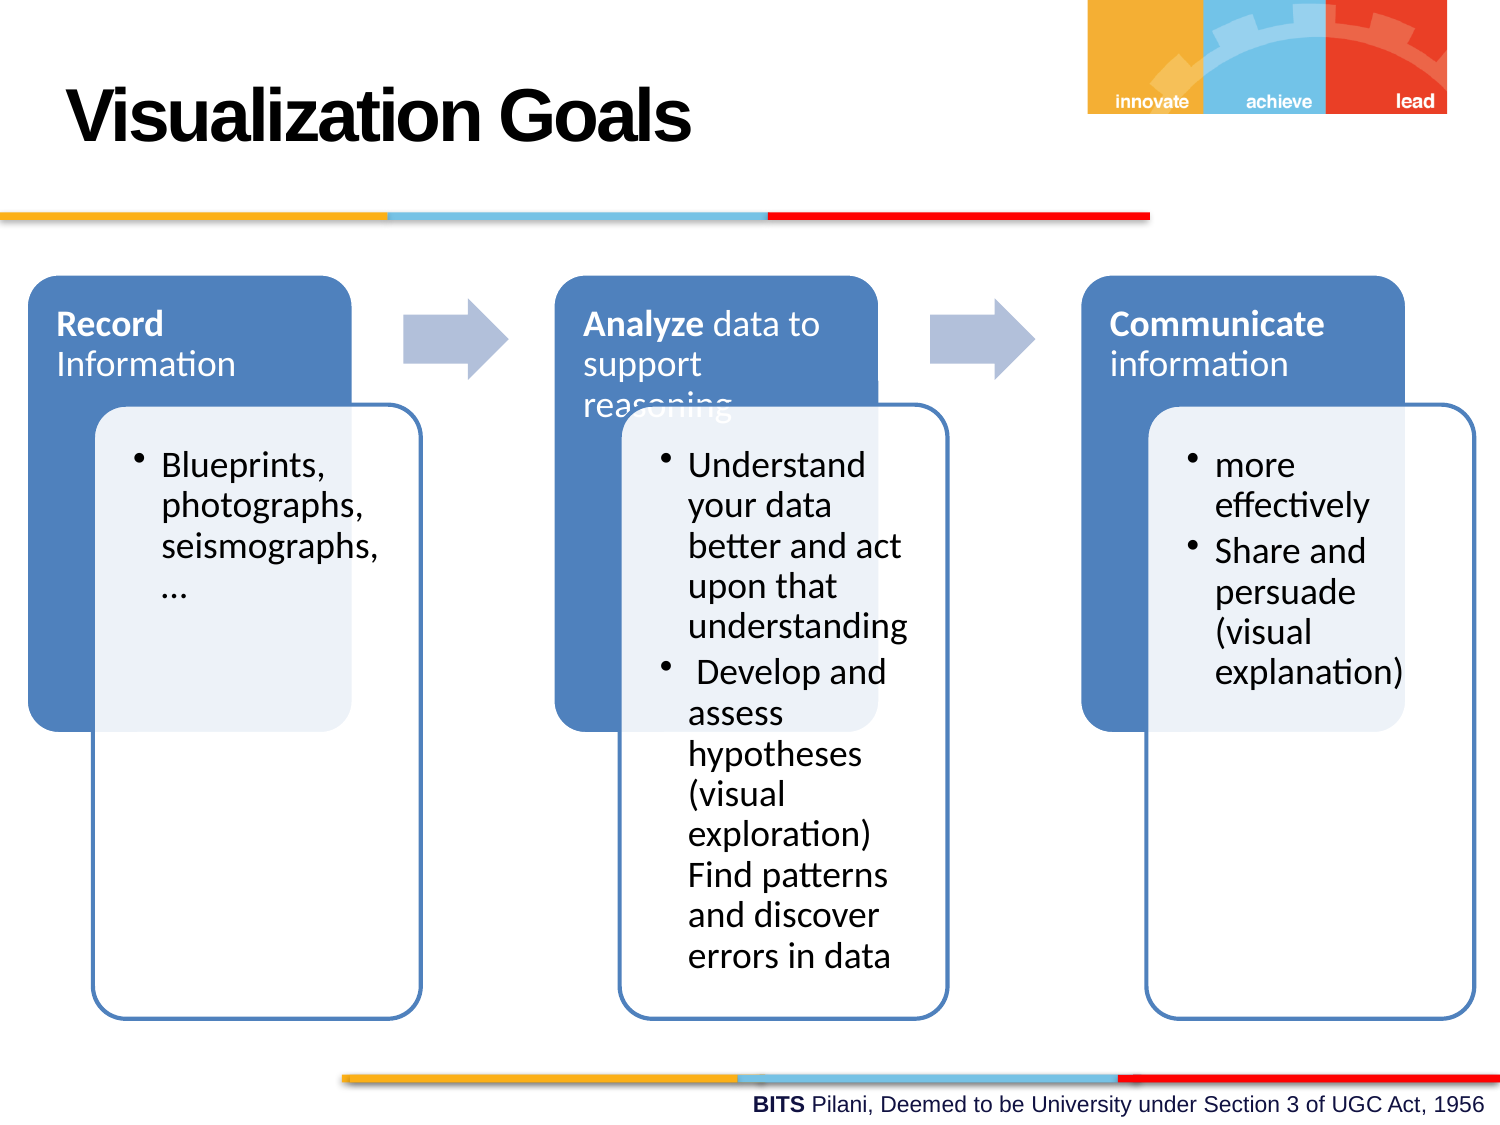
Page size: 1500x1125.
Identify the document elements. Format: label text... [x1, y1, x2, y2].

list Visualization Goals [50, 24, 1088, 213]
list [24, 249, 1476, 1043]
picture [1087, 0, 1448, 114]
